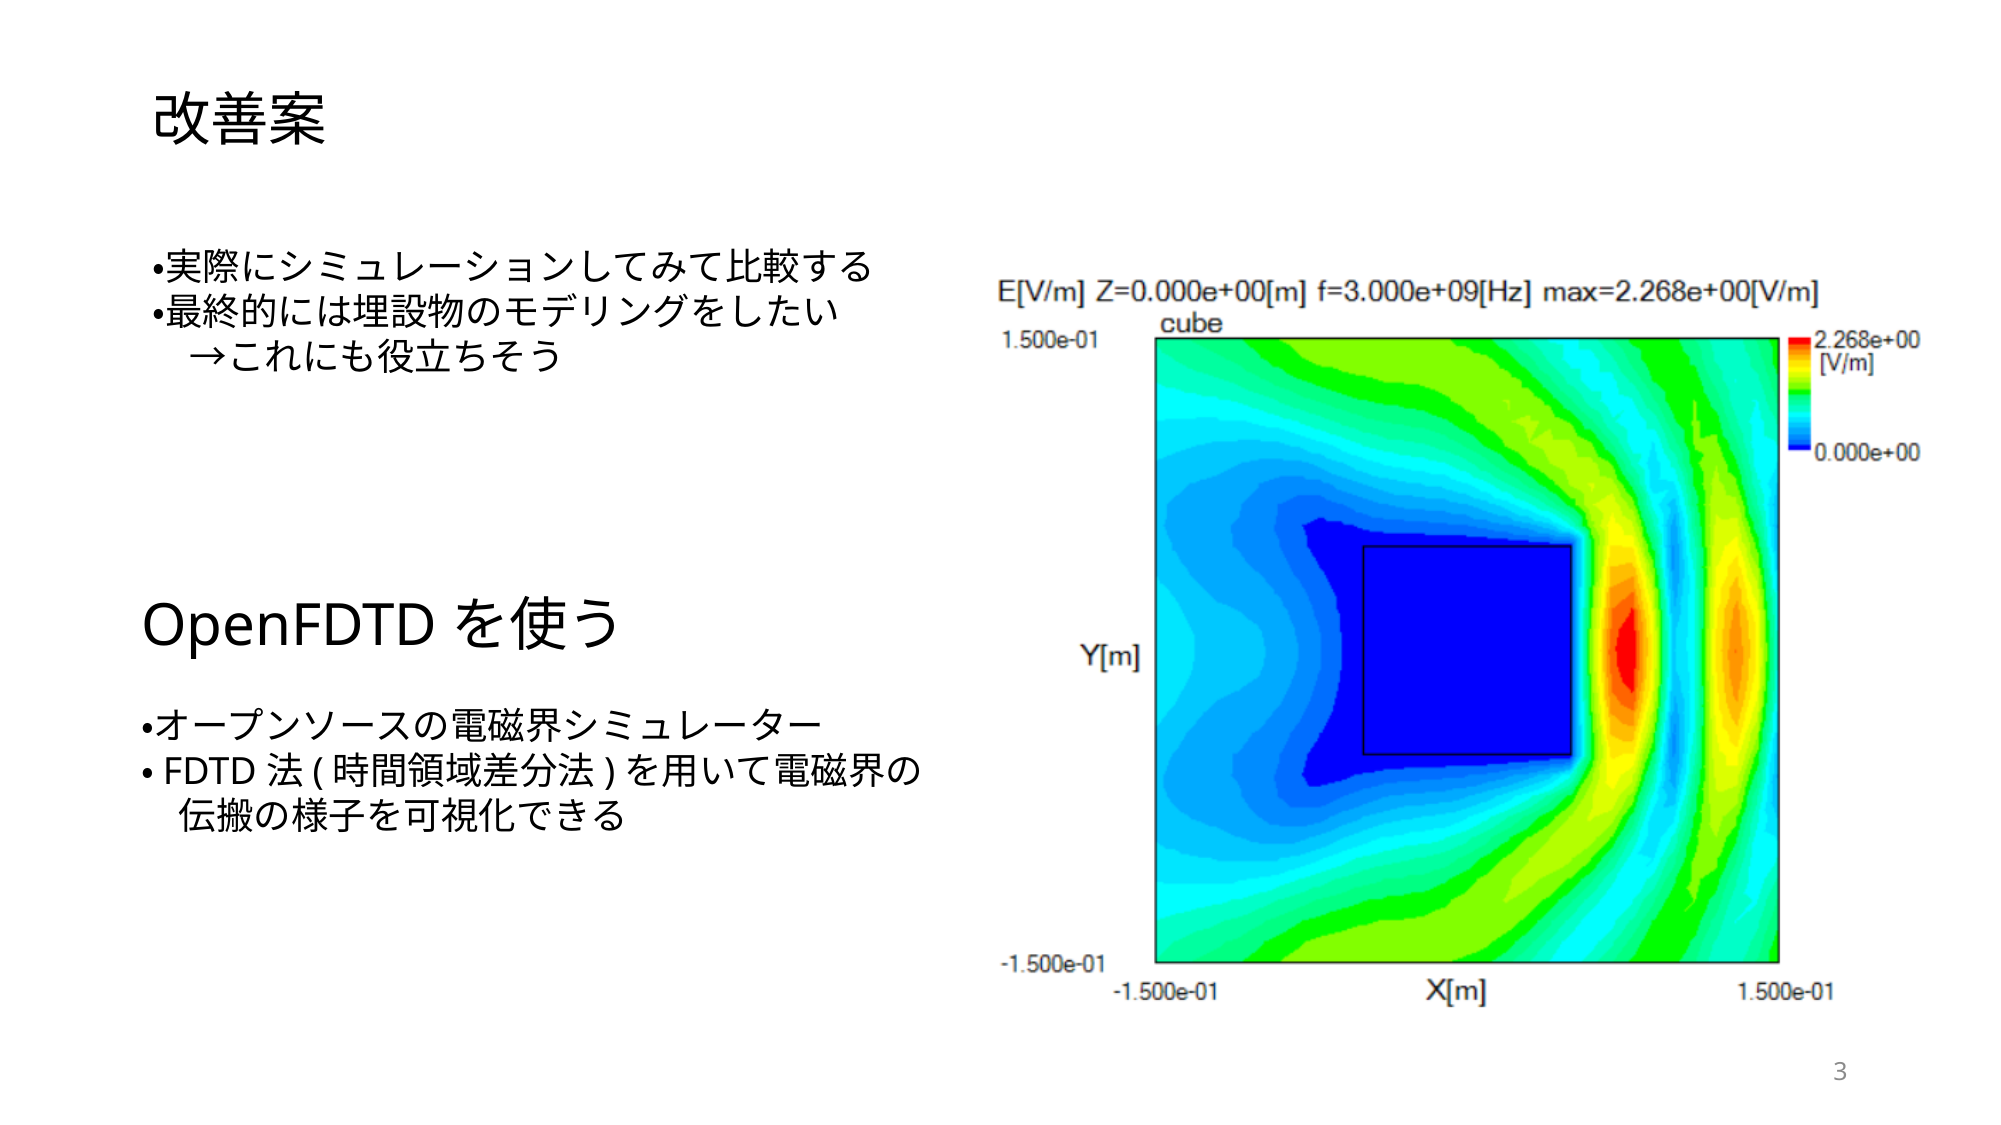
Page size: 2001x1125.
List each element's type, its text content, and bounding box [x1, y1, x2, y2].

text_box ・実際にシミュレーションしてみて比較する ・最終的には埋設物のモデリングをしたい →これにも役立ちそう [137, 235, 947, 566]
text_box OpenFDTDを使う ・オープンソースの電磁界シミュレーター ・FDTD法(時間領域差分法)を用いて電磁界の 伝搬の様子を可視化できる [126, 579, 970, 845]
picture [970, 271, 1922, 1020]
slide_number 3 [1412, 1042, 1863, 1103]
title 改善案 [137, 59, 1697, 183]
